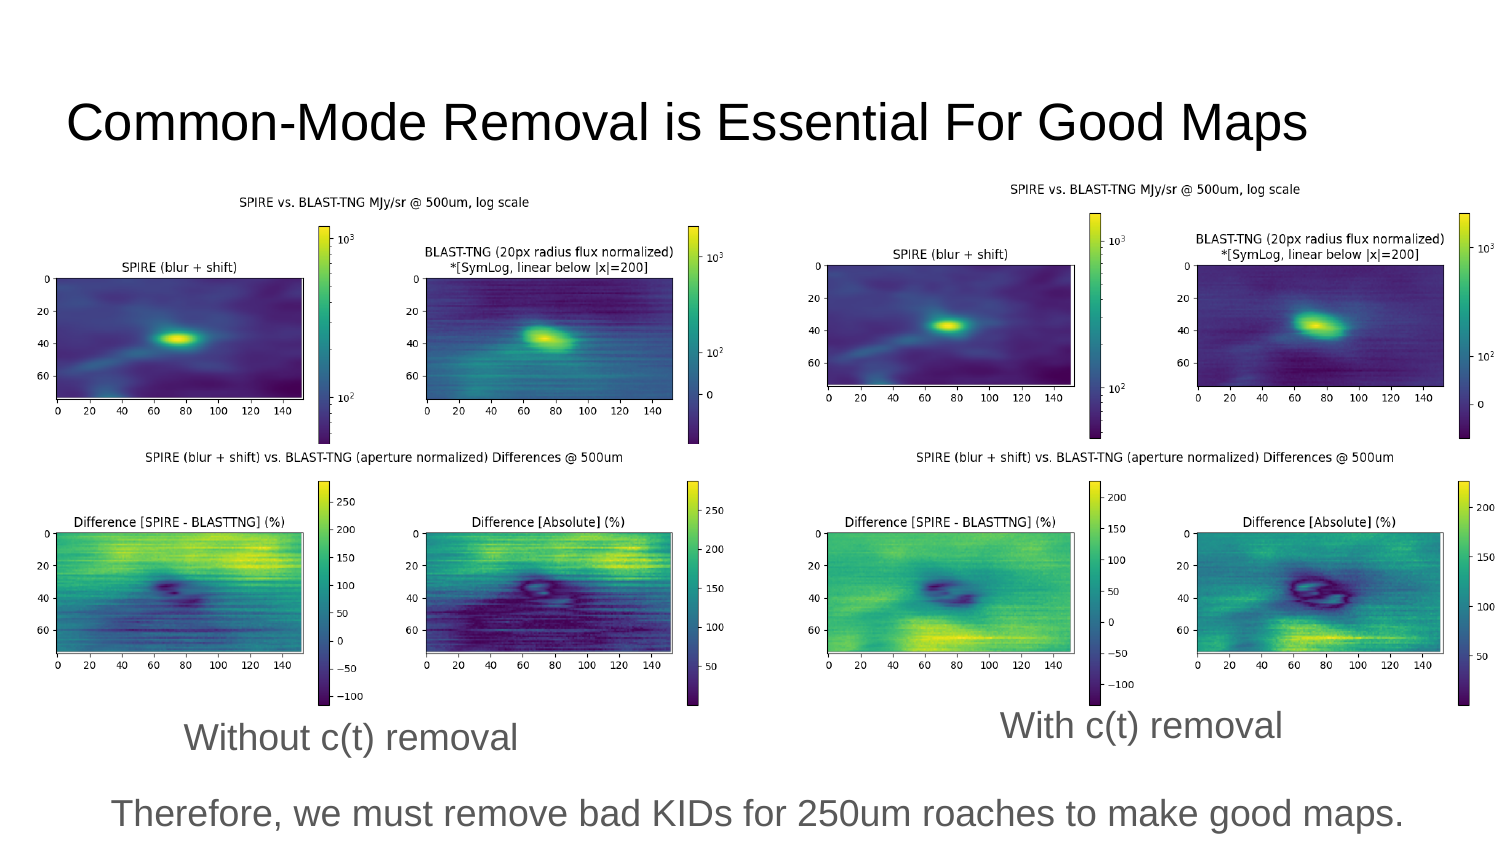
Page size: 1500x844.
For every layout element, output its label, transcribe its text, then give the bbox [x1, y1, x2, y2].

text_box With c(t) removal [985, 719, 1500, 761]
title Common-Mode Removal is Essential For Good Maps [51, 72, 1449, 167]
text_box Therefore, we must remove bad KIDs for 250um roaches to make good maps. [95, 773, 1477, 844]
picture [28, 189, 731, 712]
picture [799, 176, 1500, 712]
text_box Without c(t) removal [168, 698, 921, 773]
